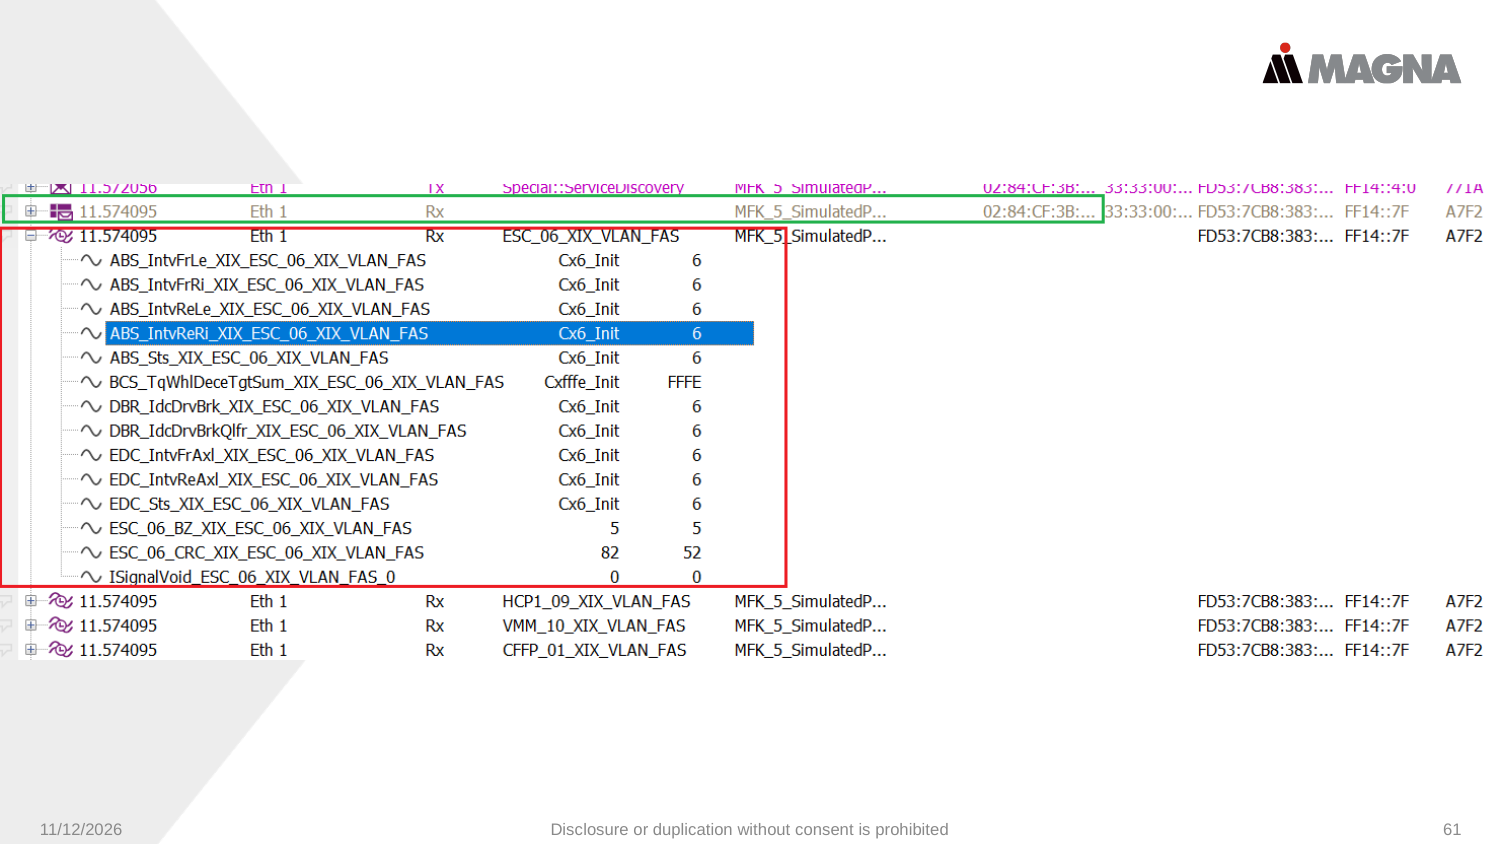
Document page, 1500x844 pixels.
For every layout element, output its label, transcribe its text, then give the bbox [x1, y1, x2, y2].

picture [0, 183, 1500, 660]
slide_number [24, 817, 250, 841]
slide_number 61 [1251, 817, 1477, 841]
picture [1260, 40, 1464, 86]
footer Disclosure or duplication without consent is prohibited [262, 817, 1238, 841]
